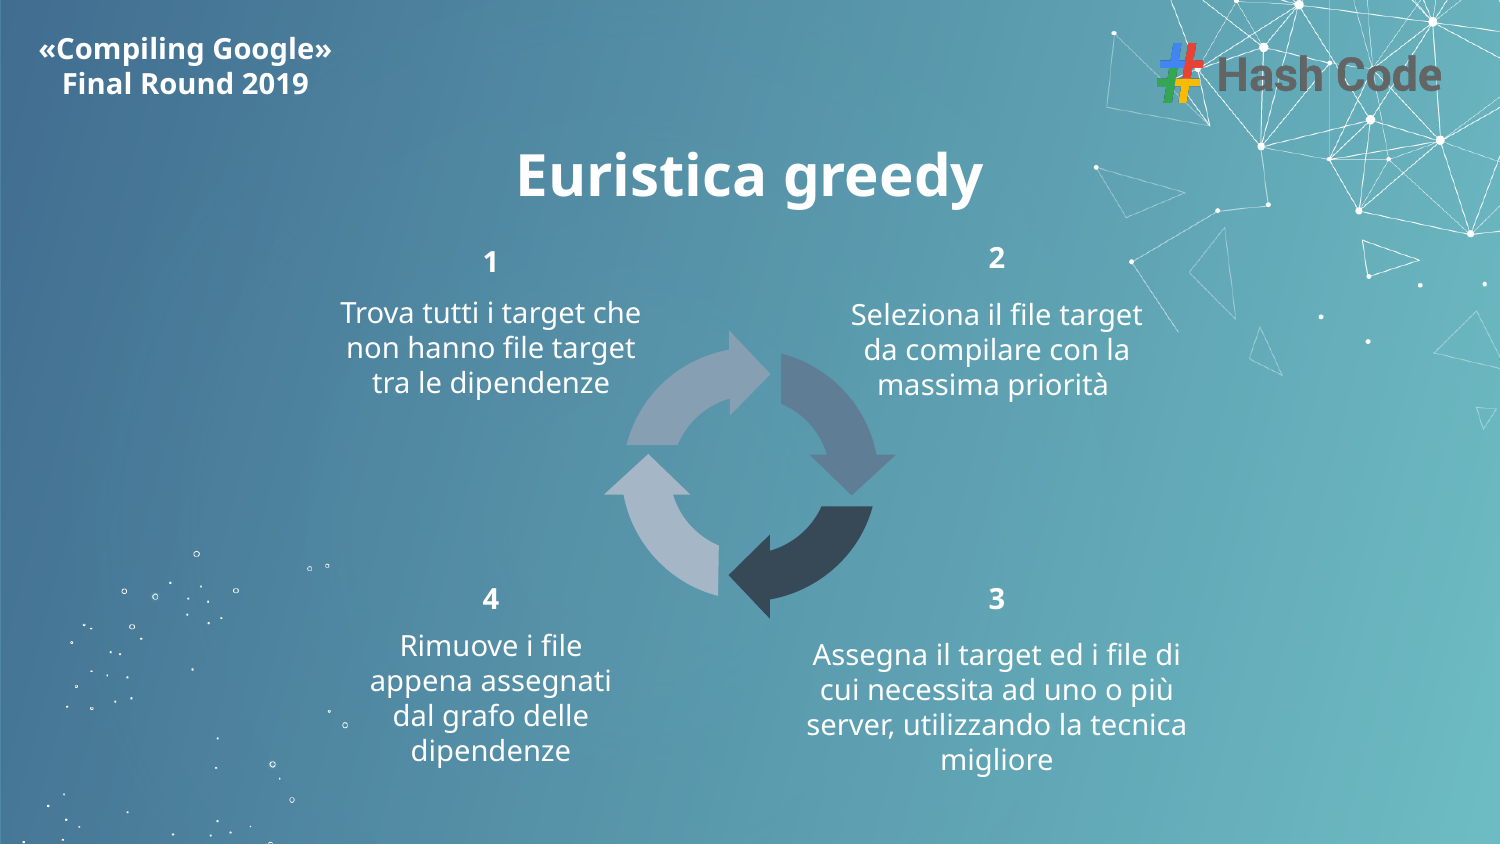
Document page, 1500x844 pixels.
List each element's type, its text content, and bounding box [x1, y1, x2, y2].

title 1 [345, 223, 638, 279]
text_box 4 [345, 560, 598, 612]
subtitle Trova tutti i target che non hanno file target tra le dipendenze [317, 279, 665, 445]
title 2 [850, 219, 1144, 281]
text_box Rimuove i file appena assegnati dal grafo delle dipendenze [330, 612, 652, 707]
title Euristica greedy [357, 123, 1143, 208]
text_box «Compiling Google» Final Round 2019 [5, 15, 366, 112]
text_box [603, 330, 897, 620]
picture [0, 0, 1500, 844]
title 3 [901, 560, 1144, 621]
subtitle Assegna il target ed i file di cui necessita ad uno o più server, utilizzando la tecnica migliore [789, 621, 1205, 739]
subtitle Seleziona il file target da compilare con la massima priorità [823, 281, 1171, 446]
